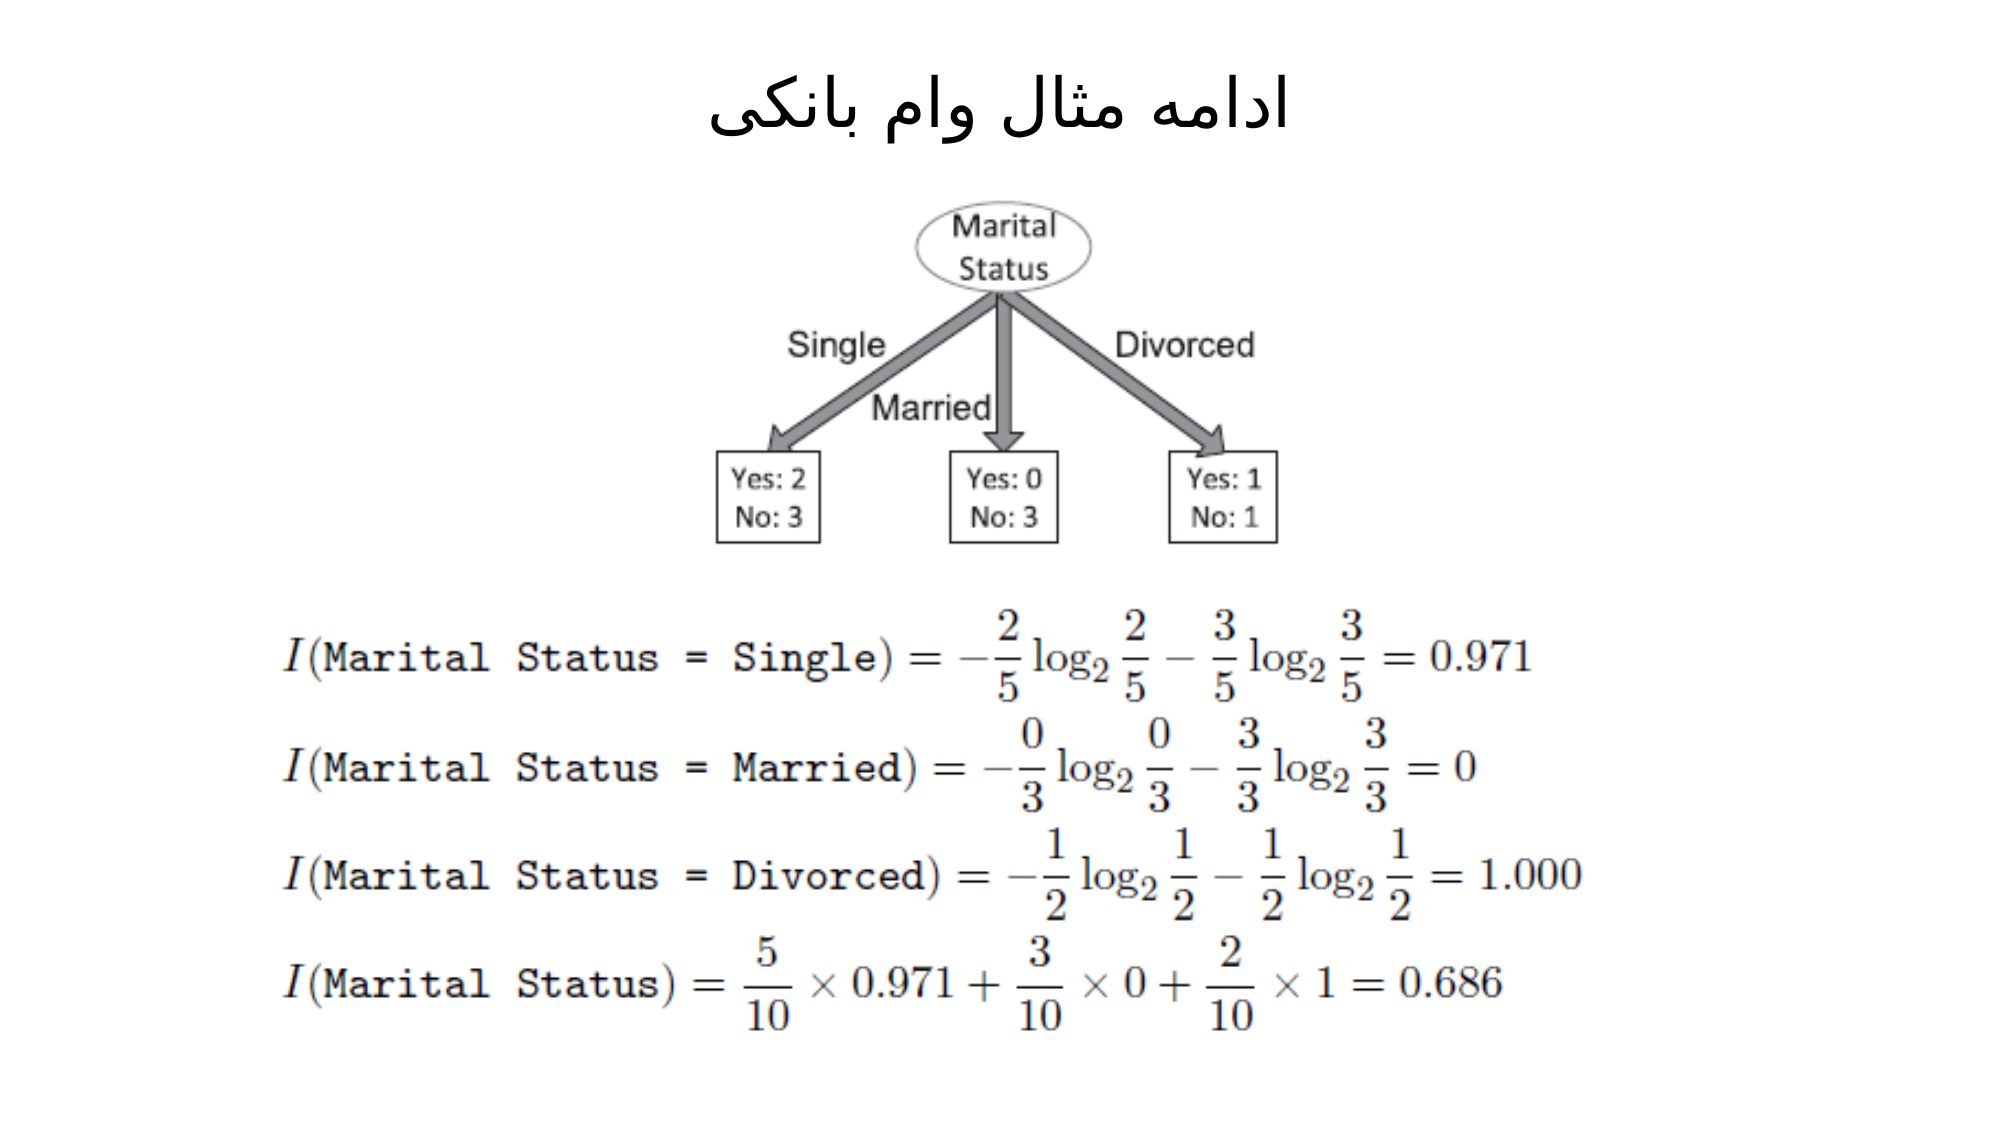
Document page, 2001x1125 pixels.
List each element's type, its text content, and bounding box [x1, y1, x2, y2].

title ادامه مثال وام بانکی [137, 59, 1863, 150]
picture [258, 601, 1594, 1053]
picture [698, 176, 1302, 563]
